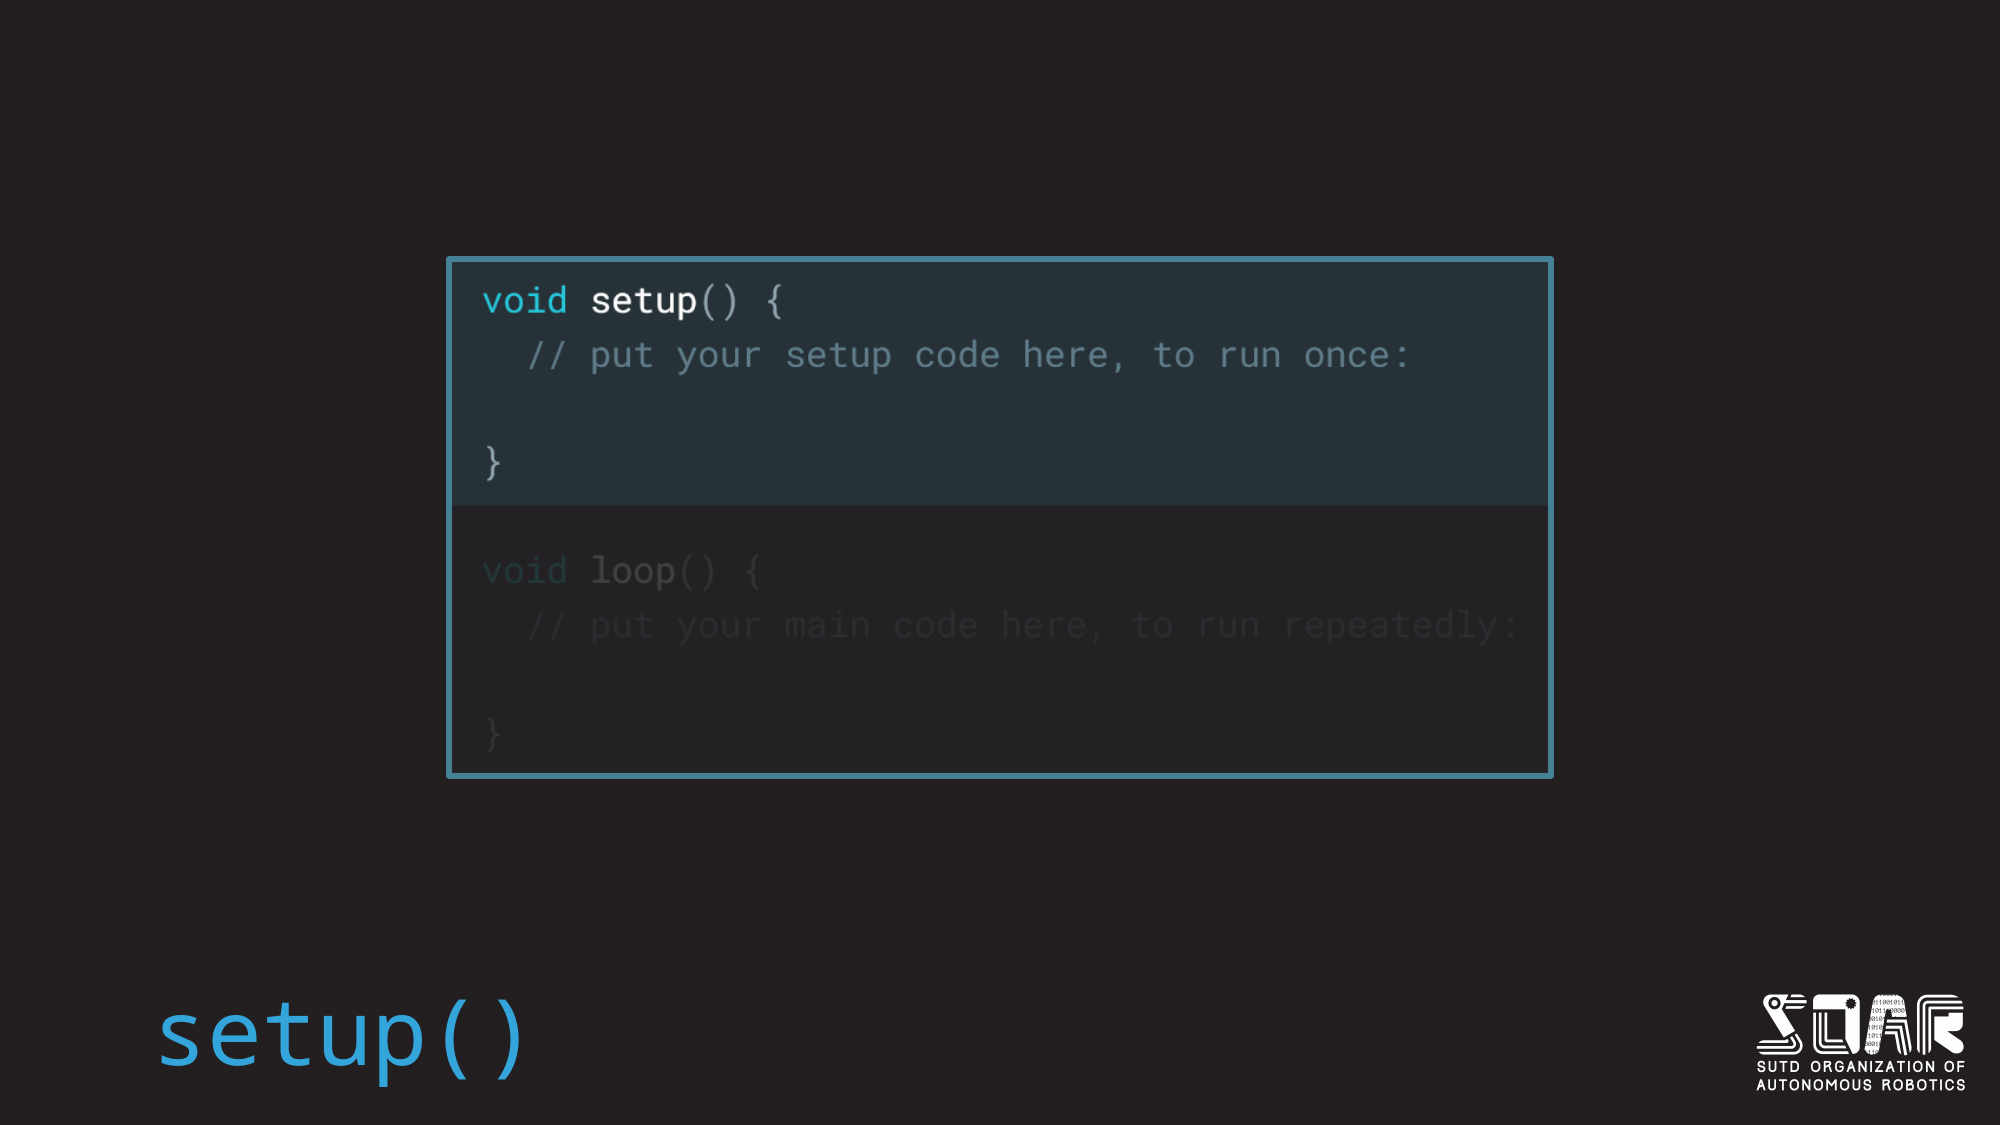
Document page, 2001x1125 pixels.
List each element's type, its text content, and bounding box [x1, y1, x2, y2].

picture [452, 262, 1548, 773]
title setup() [137, 945, 1863, 1125]
picture [1725, 967, 2000, 1125]
